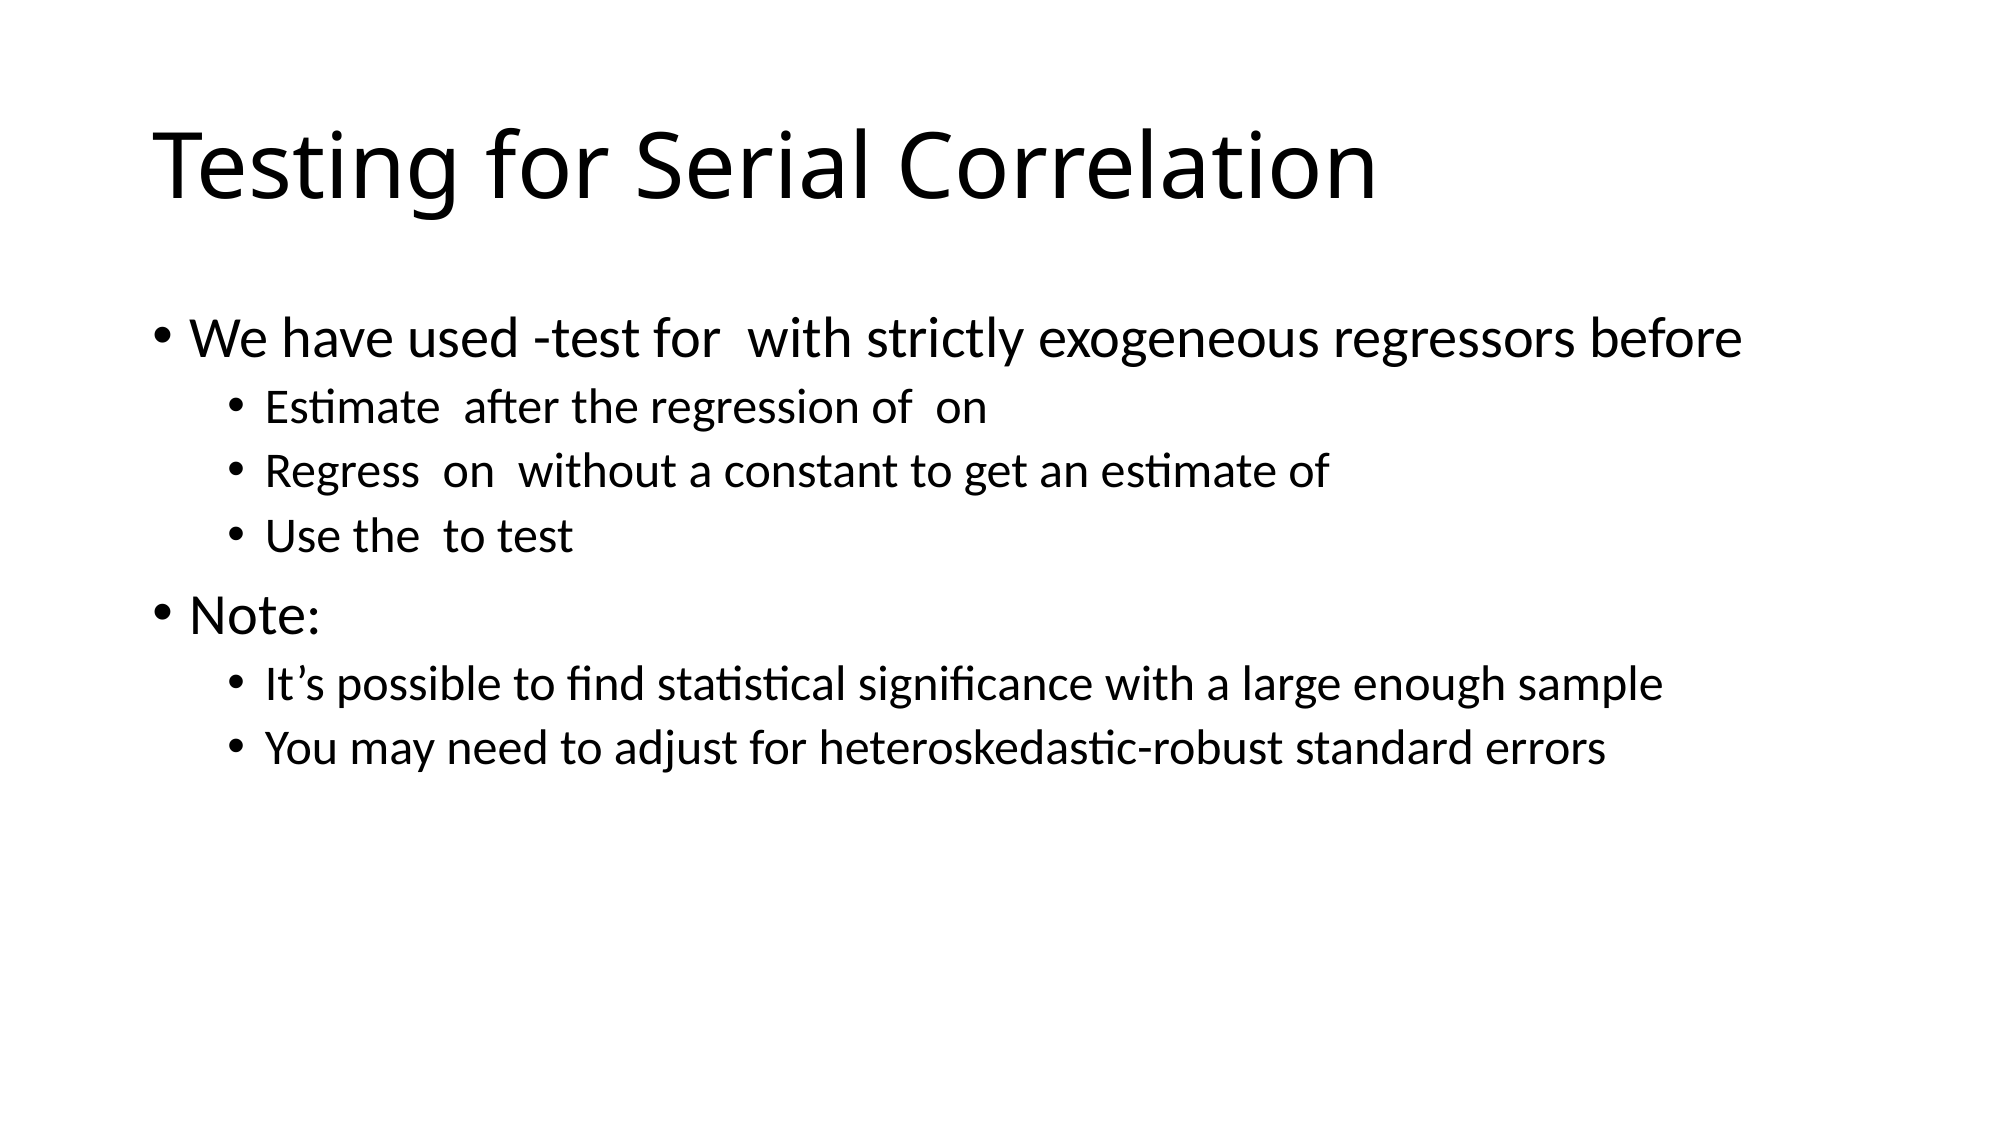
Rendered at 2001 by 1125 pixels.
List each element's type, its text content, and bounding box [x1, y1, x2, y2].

title Testing for Serial Correlation [137, 59, 1863, 278]
